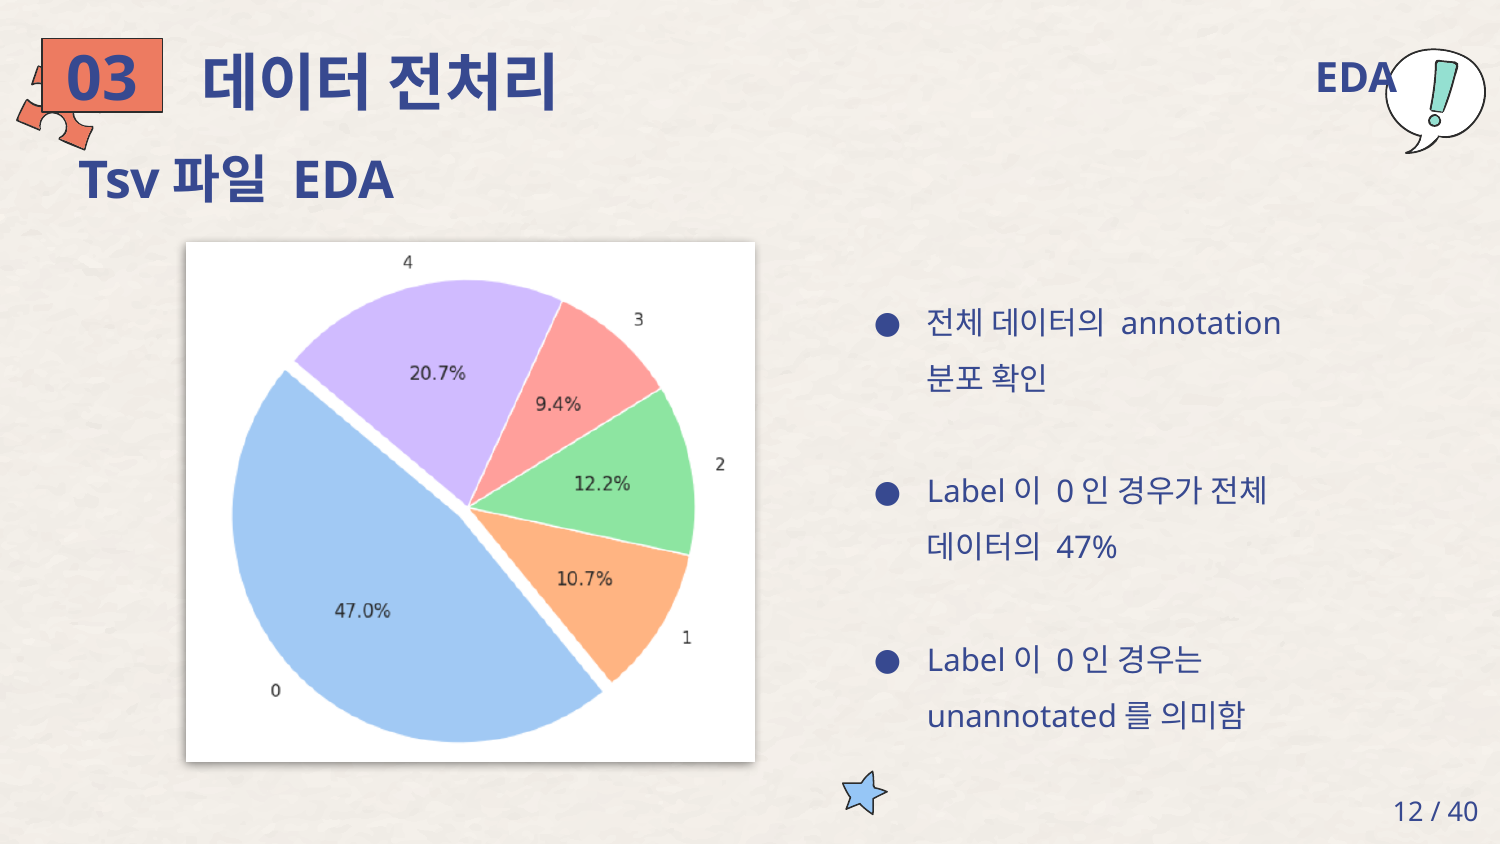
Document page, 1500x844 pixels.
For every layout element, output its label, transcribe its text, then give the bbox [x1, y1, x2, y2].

subtitle 전체 데이터의 annotation 분포 확인 Label이 0인 경우가 전체 데이터의 47% Label이 0인 경우는 unannotated를 의미함 [836, 269, 1358, 789]
picture [185, 242, 755, 762]
slide_number ‹#› / 40 [1361, 779, 1494, 844]
text_box EDA [1036, 28, 1412, 116]
text_box 03 [42, 38, 163, 112]
text_box Tsv파일 EDA [63, 131, 1358, 226]
text_box 데이터 전처리 [186, 28, 898, 123]
